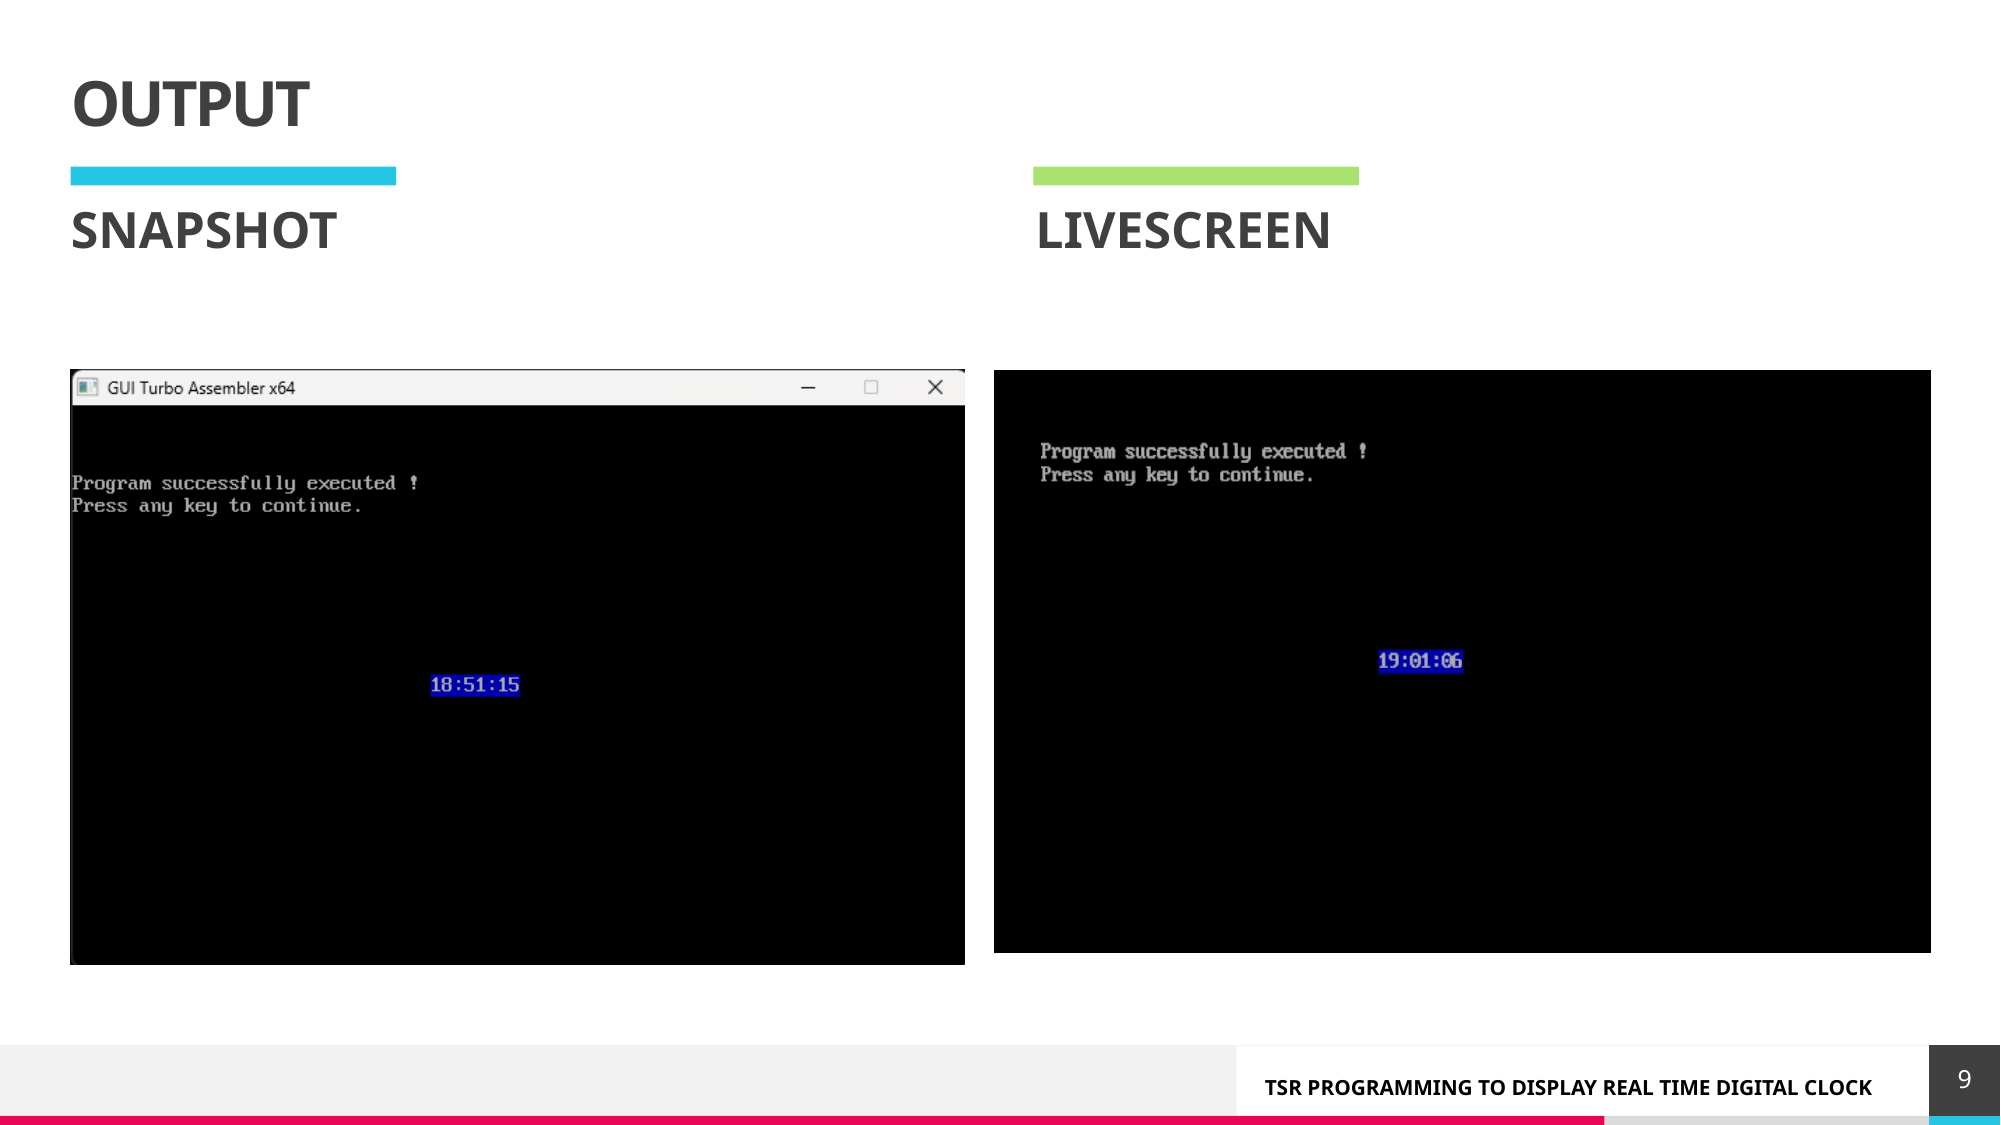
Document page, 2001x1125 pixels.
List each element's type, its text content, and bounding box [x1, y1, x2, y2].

picture [70, 369, 965, 965]
list LIVESCREEN [1035, 200, 1930, 260]
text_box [993, 369, 1932, 954]
title OUTPUT [70, 70, 1932, 142]
slide_number 9 [1929, 1045, 2000, 1116]
list SNAPSHOT [70, 200, 965, 260]
